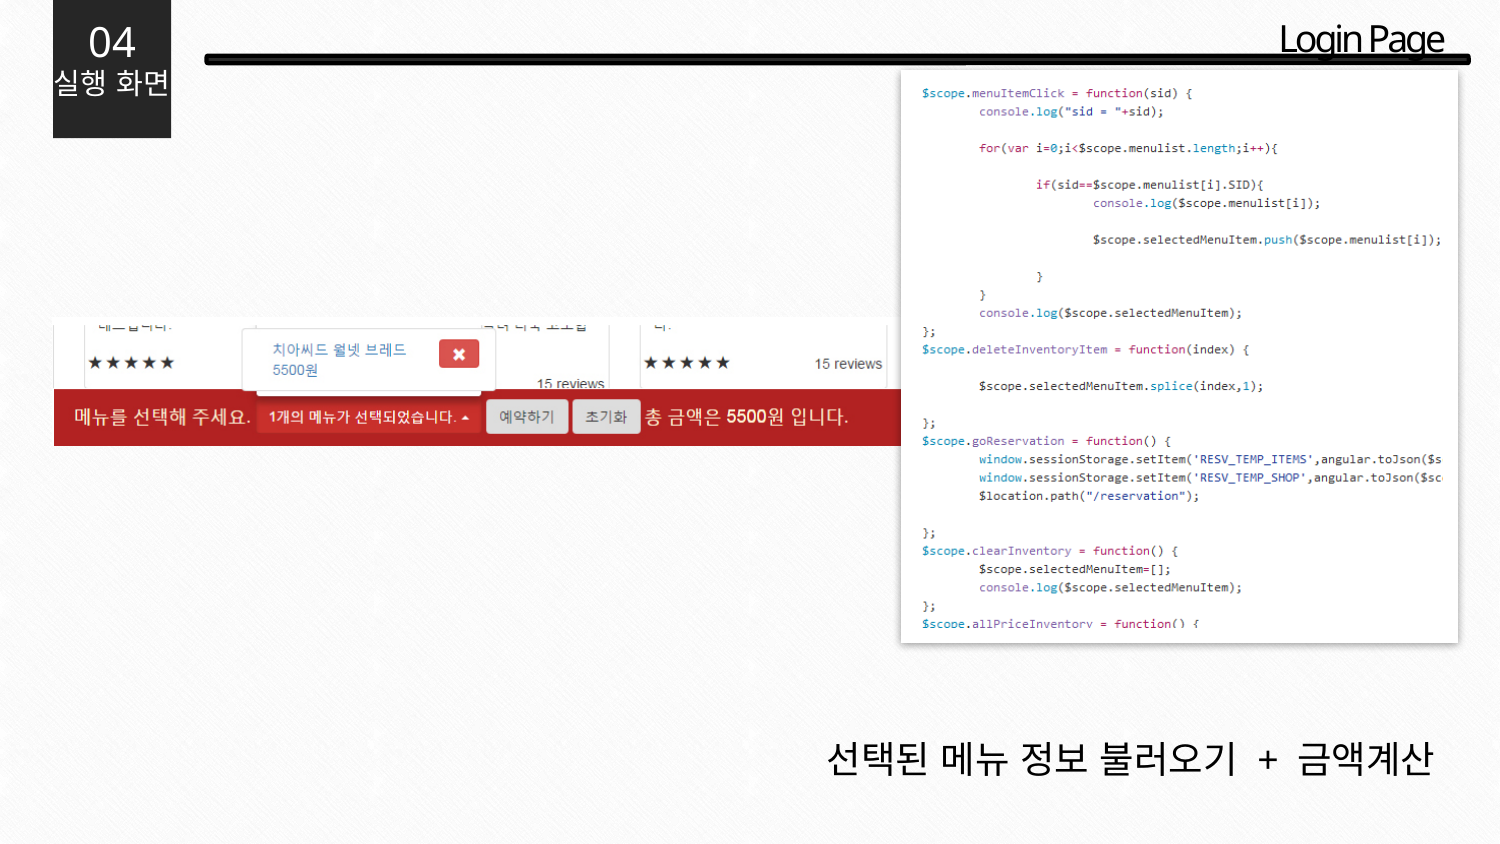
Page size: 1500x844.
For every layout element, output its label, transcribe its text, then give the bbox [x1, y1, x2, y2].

text_box [51, 108, 173, 140]
text_box [204, 53, 1263, 66]
text_box 04 [5, 8, 219, 57]
text_box 실행 화면 [5, 57, 219, 108]
text_box [51, 0, 173, 8]
text_box 선택된 메뉴 정보 불러오기 + 금액계산 [812, 728, 1451, 789]
text_box Login Page [1263, 7, 1494, 67]
picture [0, 0, 1500, 844]
